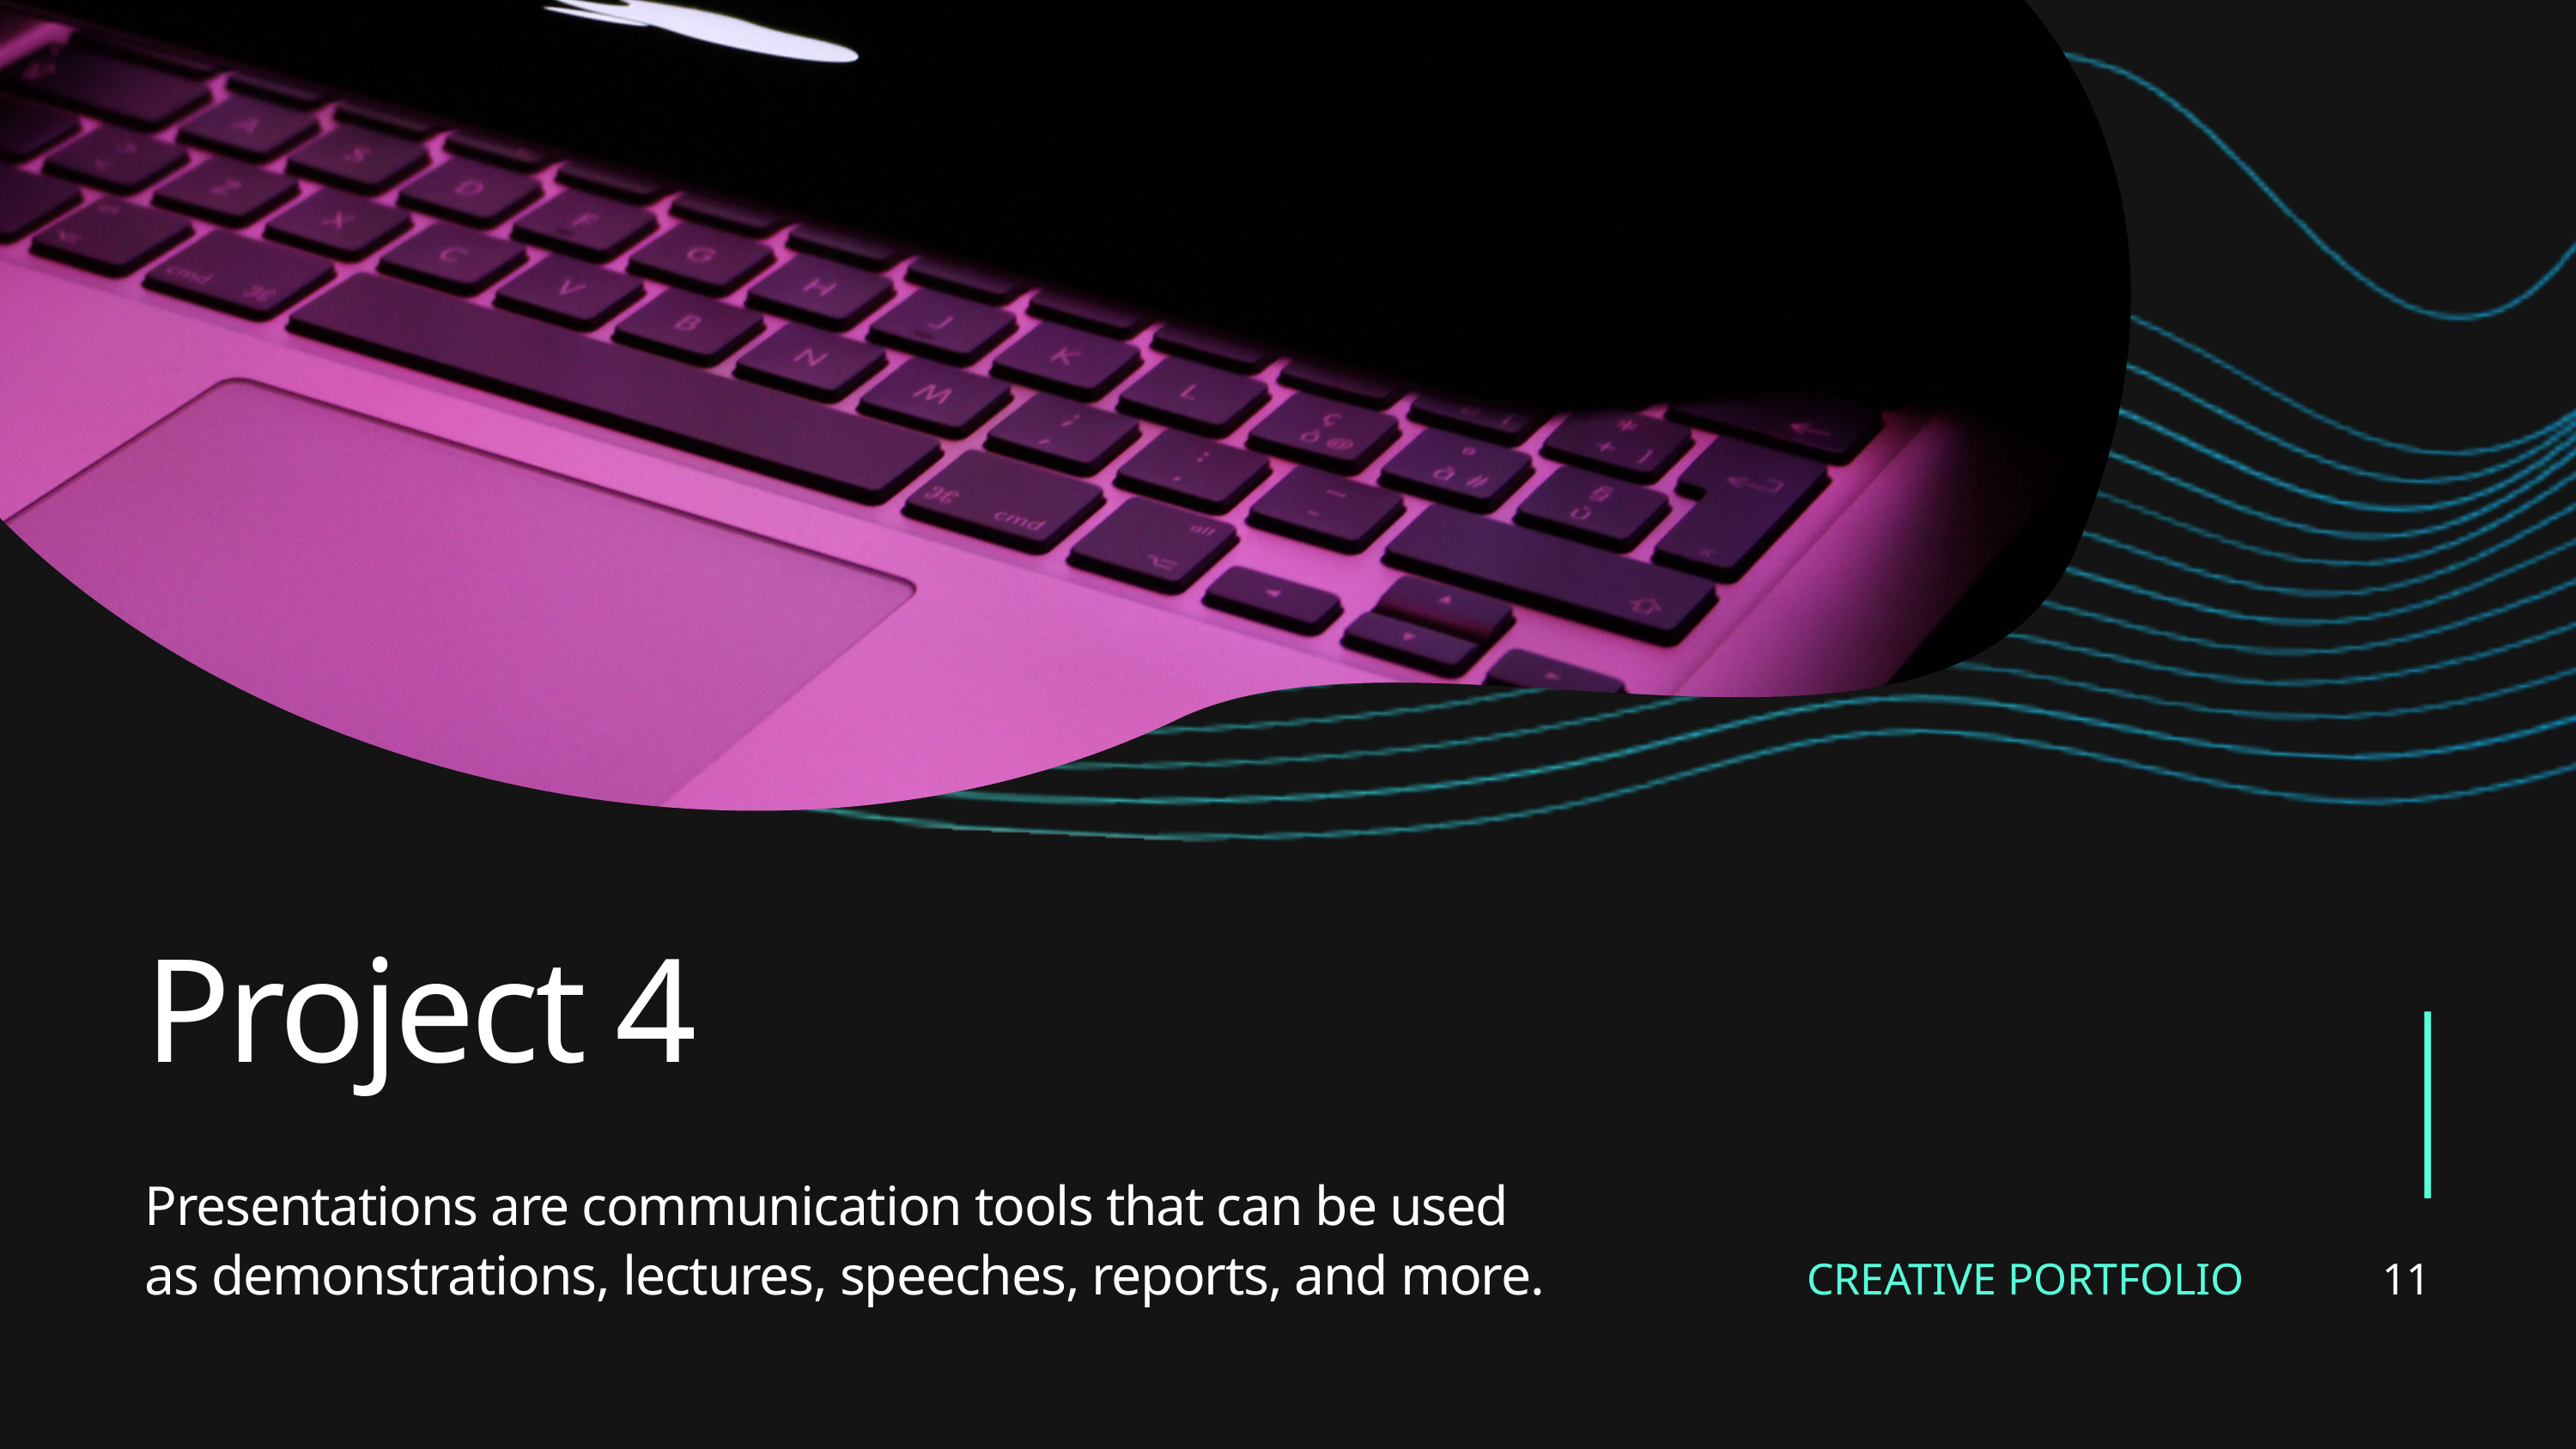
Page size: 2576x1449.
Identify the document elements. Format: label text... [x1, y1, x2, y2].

picture [246, 0, 2576, 909]
text_box CREATIVE PORTFOLIO [1662, 1256, 2245, 1304]
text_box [0, 0, 2131, 811]
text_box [144, 924, 1556, 1304]
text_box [2343, 1011, 2432, 1304]
